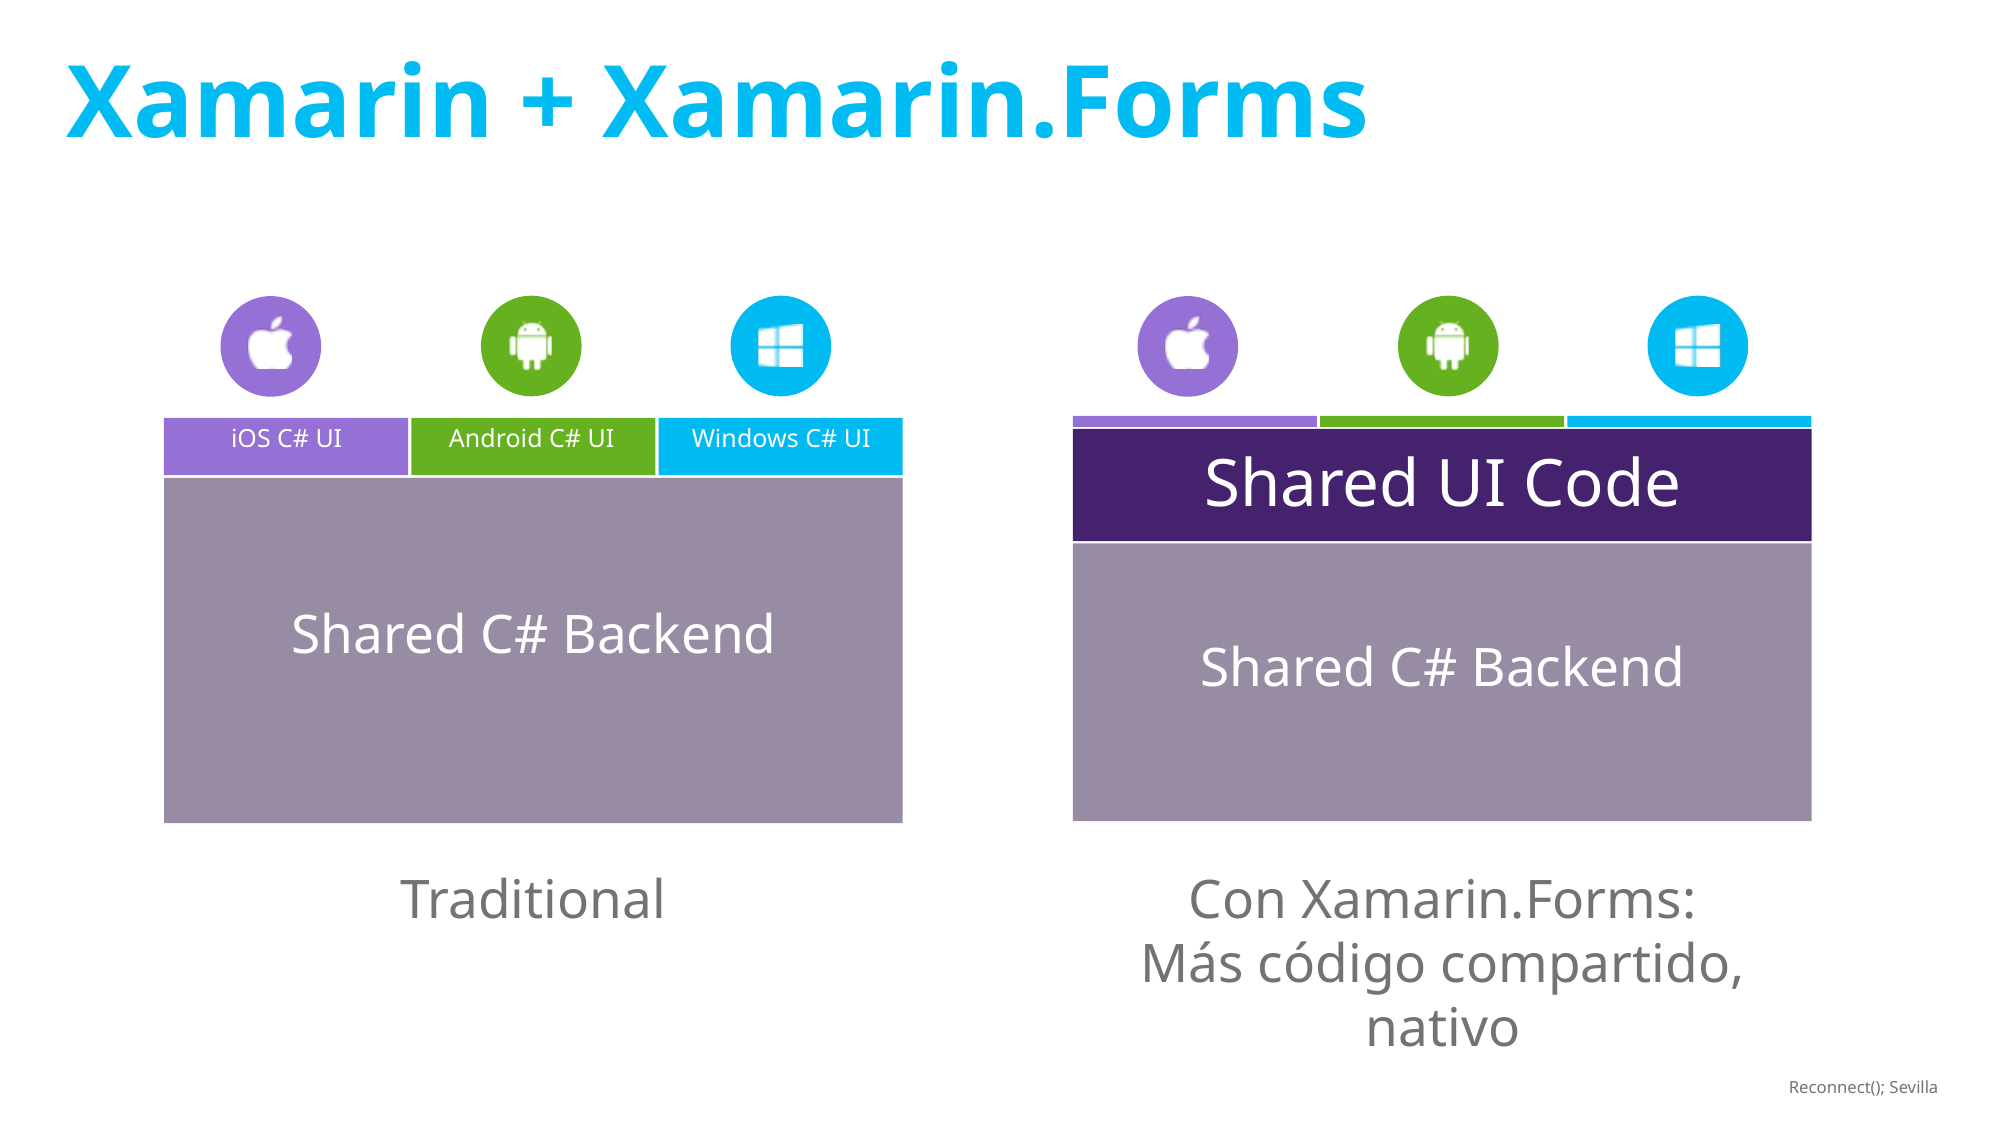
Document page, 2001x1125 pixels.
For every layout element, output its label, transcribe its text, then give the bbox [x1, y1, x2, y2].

list Con Xamarin.Forms: Más código compartido, nativo [1074, 847, 1812, 1078]
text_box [220, 295, 832, 397]
title Xamarin + Xamarin.Forms [44, 33, 1956, 195]
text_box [1072, 295, 1812, 822]
list Traditional [164, 847, 903, 949]
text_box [164, 406, 903, 824]
